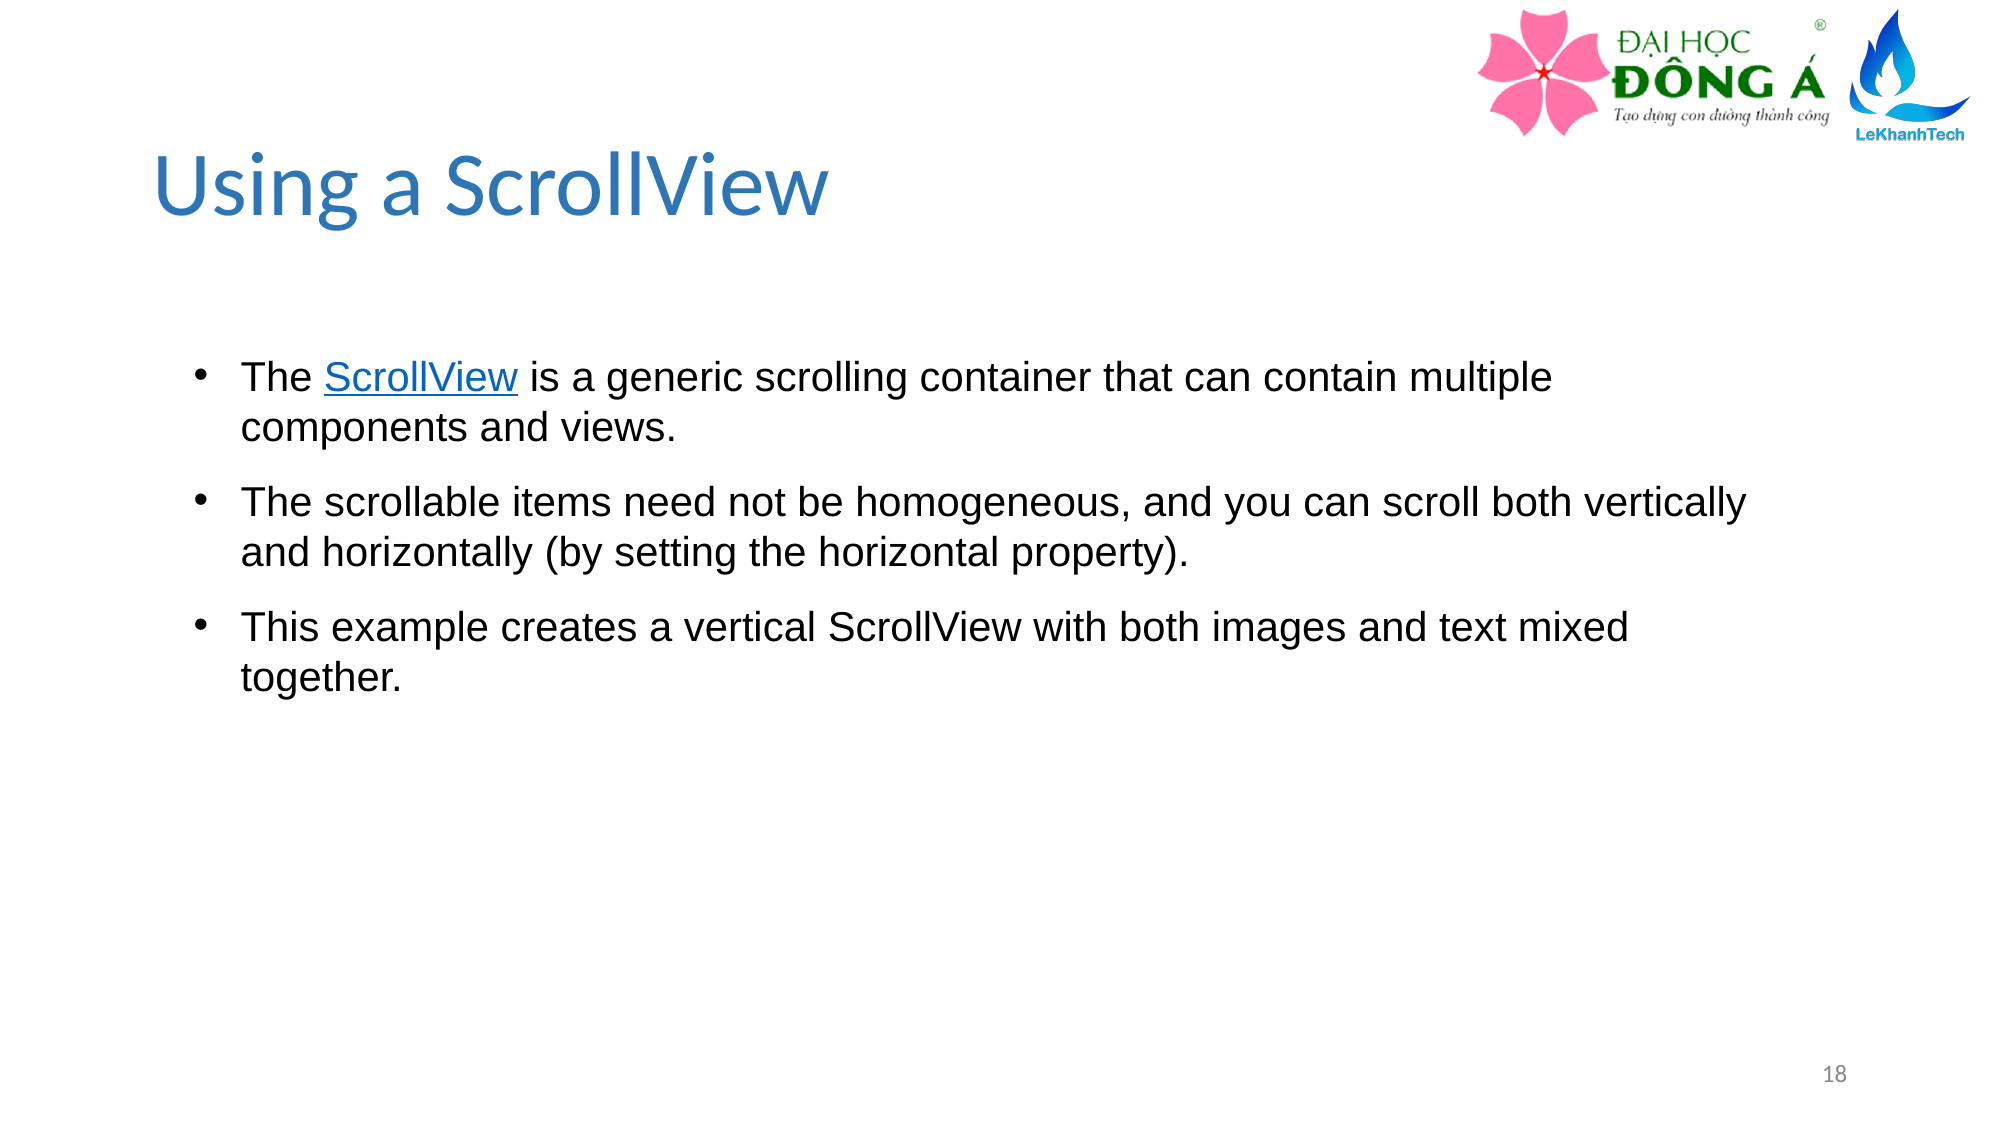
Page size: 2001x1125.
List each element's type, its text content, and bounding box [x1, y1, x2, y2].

slide_number 18 [1412, 1042, 1863, 1103]
text_box The ScrollView is a generic scrolling container that can contain multiple components and views. The scrollable items need not be homogeneous, and you can scroll both vertically and horizontally (by setting the horizontal property). This example creates a vertical ScrollView with both images and text mixed together. [178, 342, 1782, 708]
picture [1465, 5, 1980, 144]
title Using a ScrollView [137, 91, 1863, 280]
